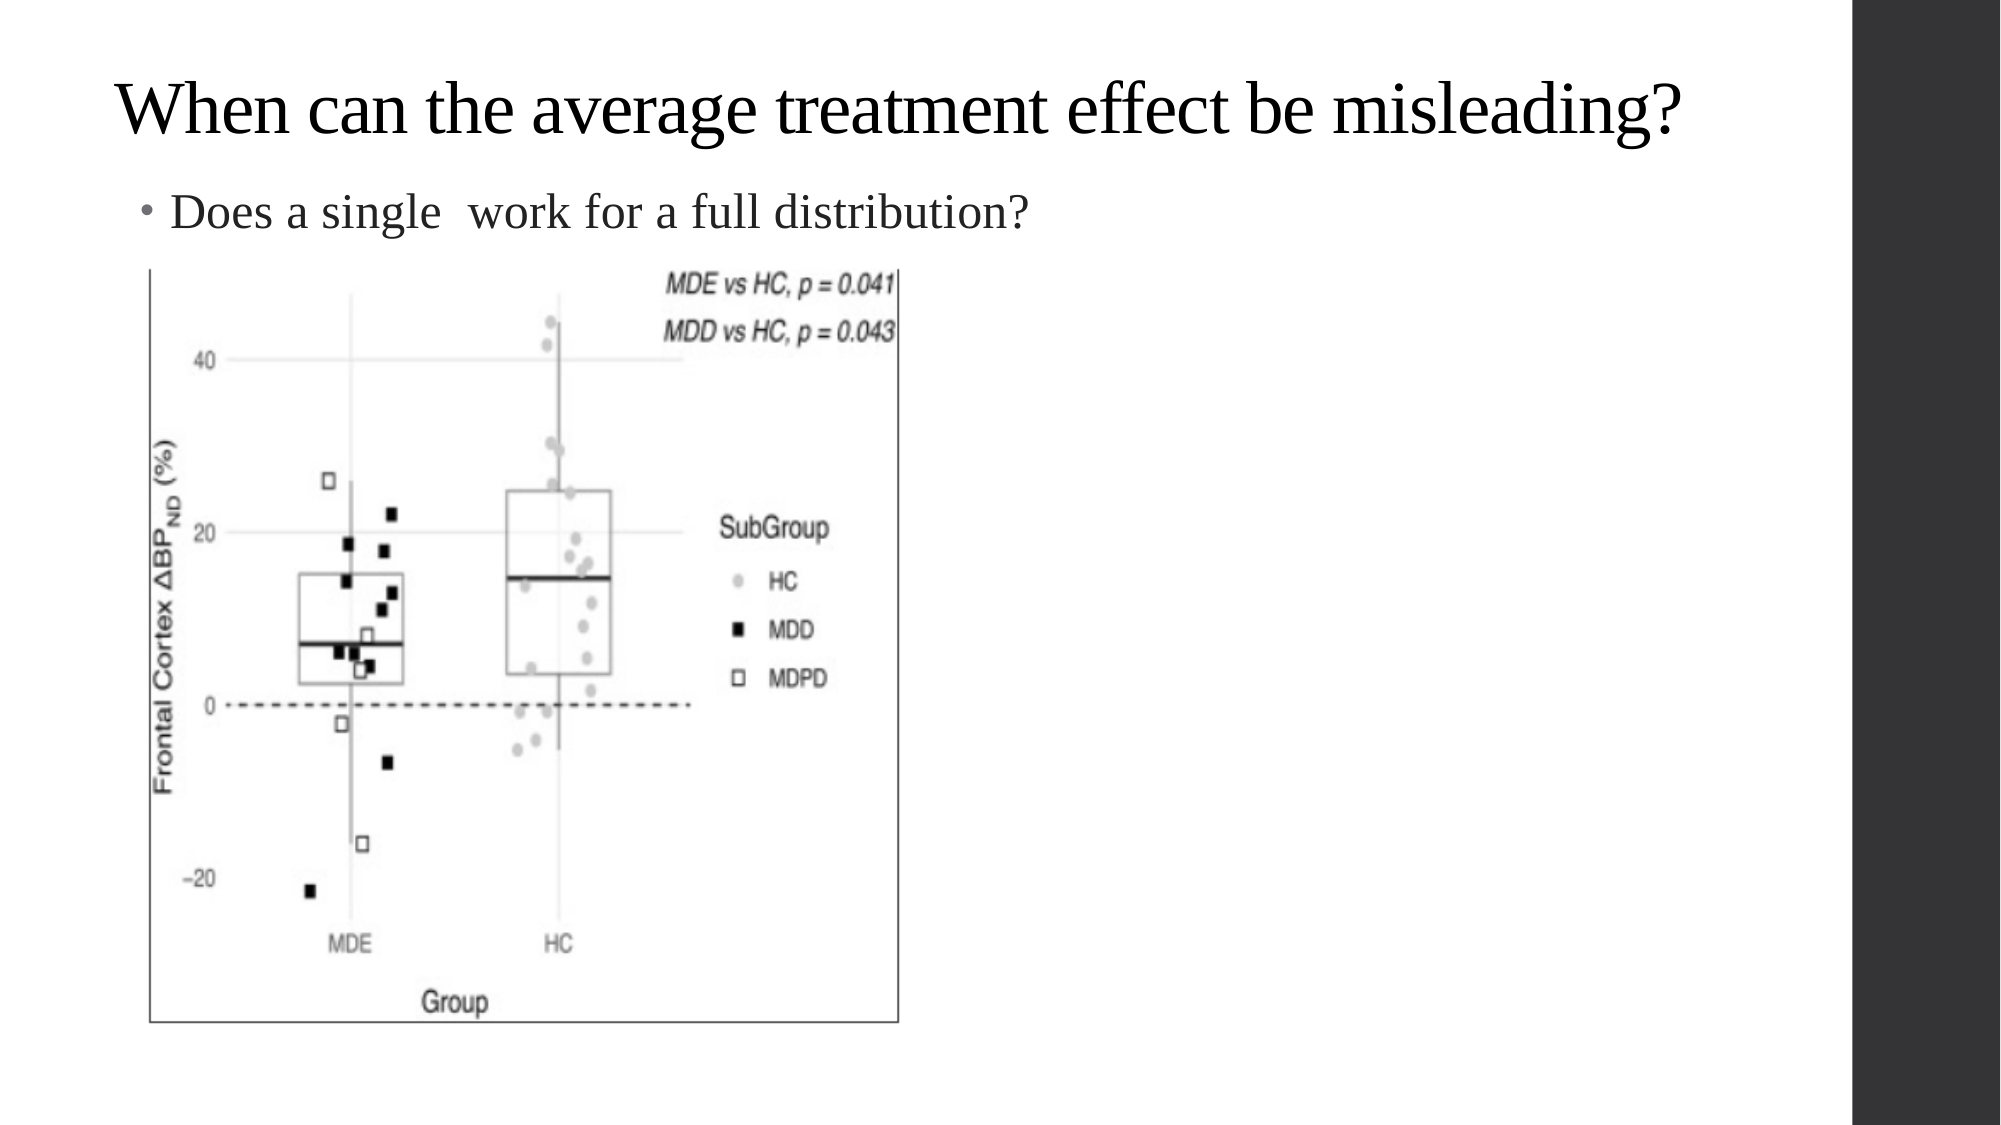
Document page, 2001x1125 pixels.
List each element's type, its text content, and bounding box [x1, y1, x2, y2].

title When can the average treatment effect be misleading? [99, 55, 1813, 158]
picture [128, 249, 913, 1037]
